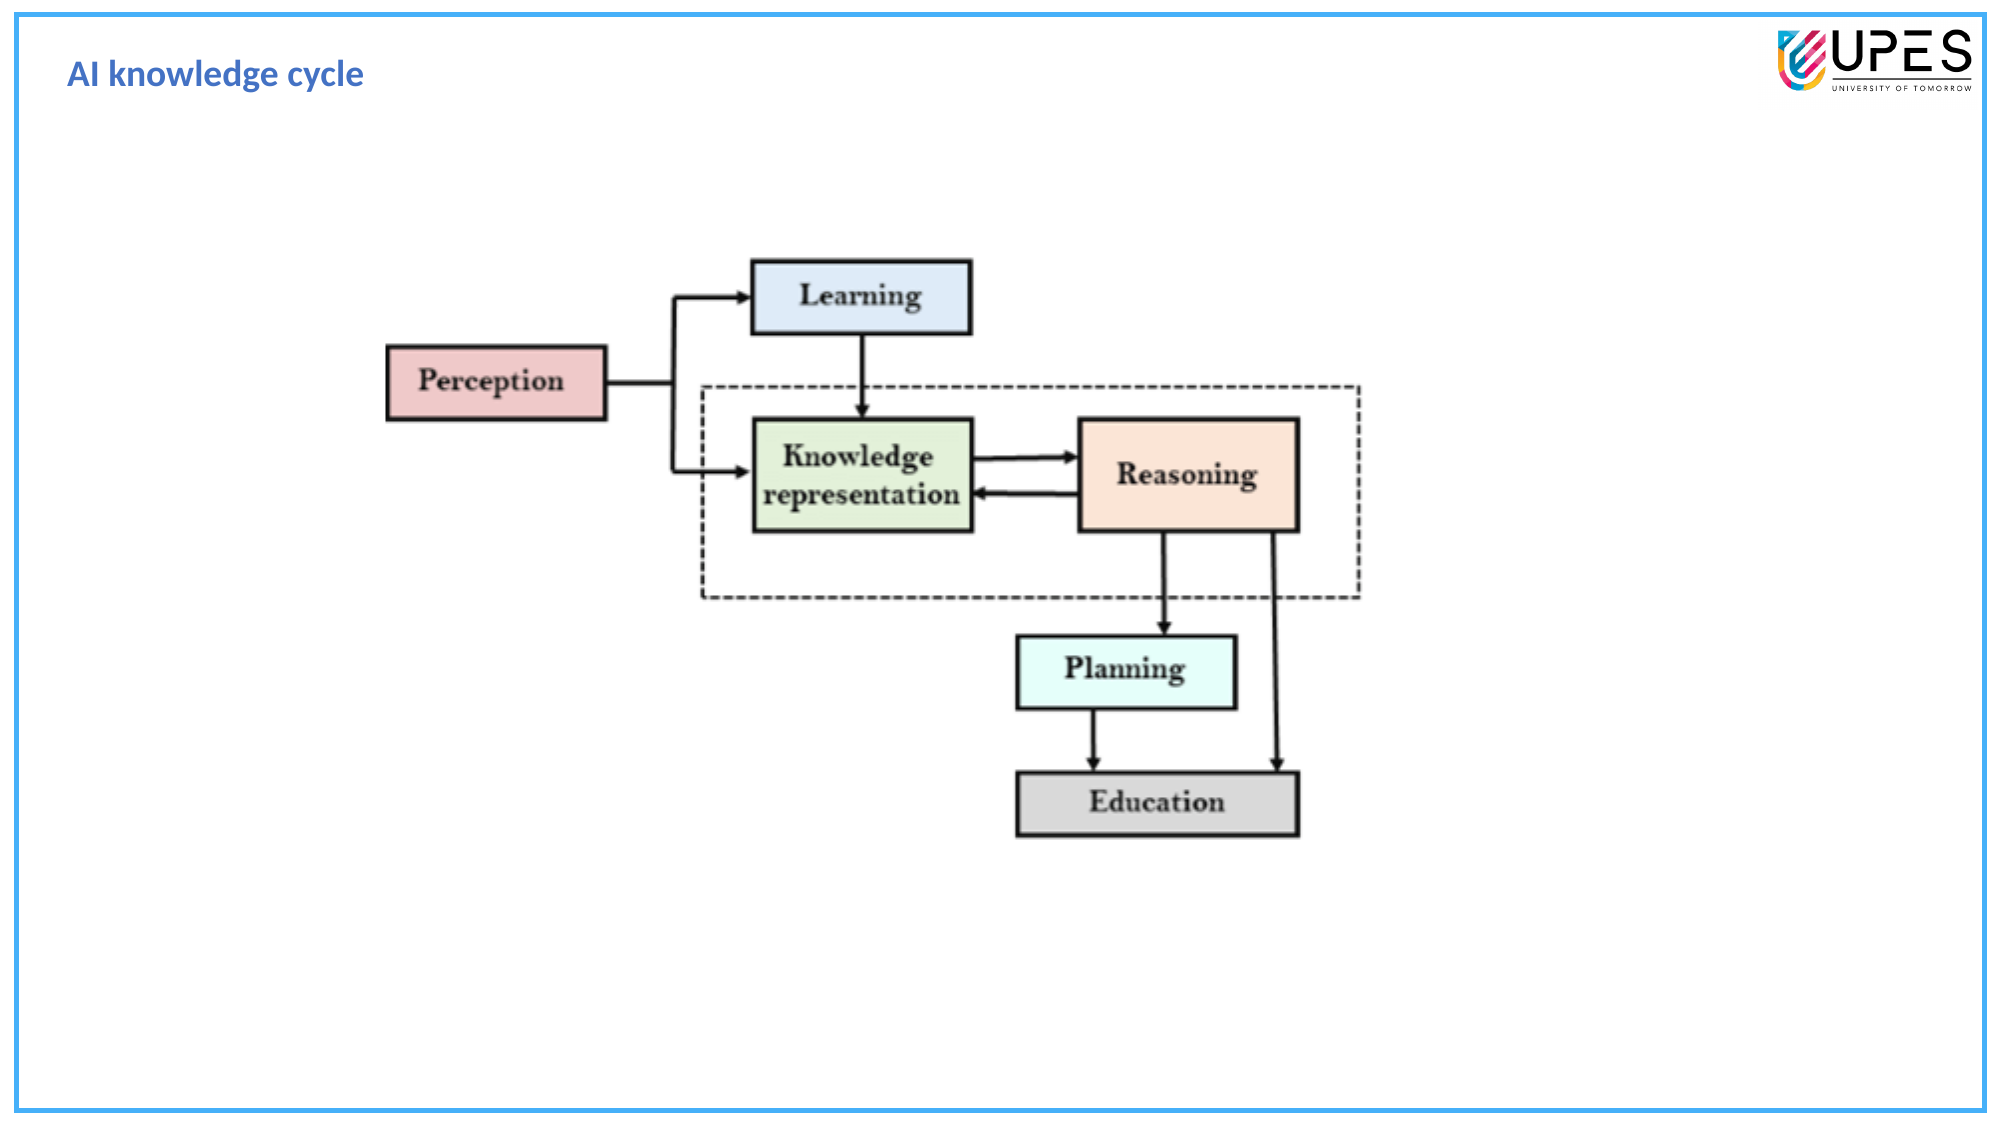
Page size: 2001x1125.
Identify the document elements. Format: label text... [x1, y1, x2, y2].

picture [1758, 20, 1978, 110]
text_box AI knowledge cycle [52, 41, 1053, 101]
picture [384, 206, 1547, 891]
